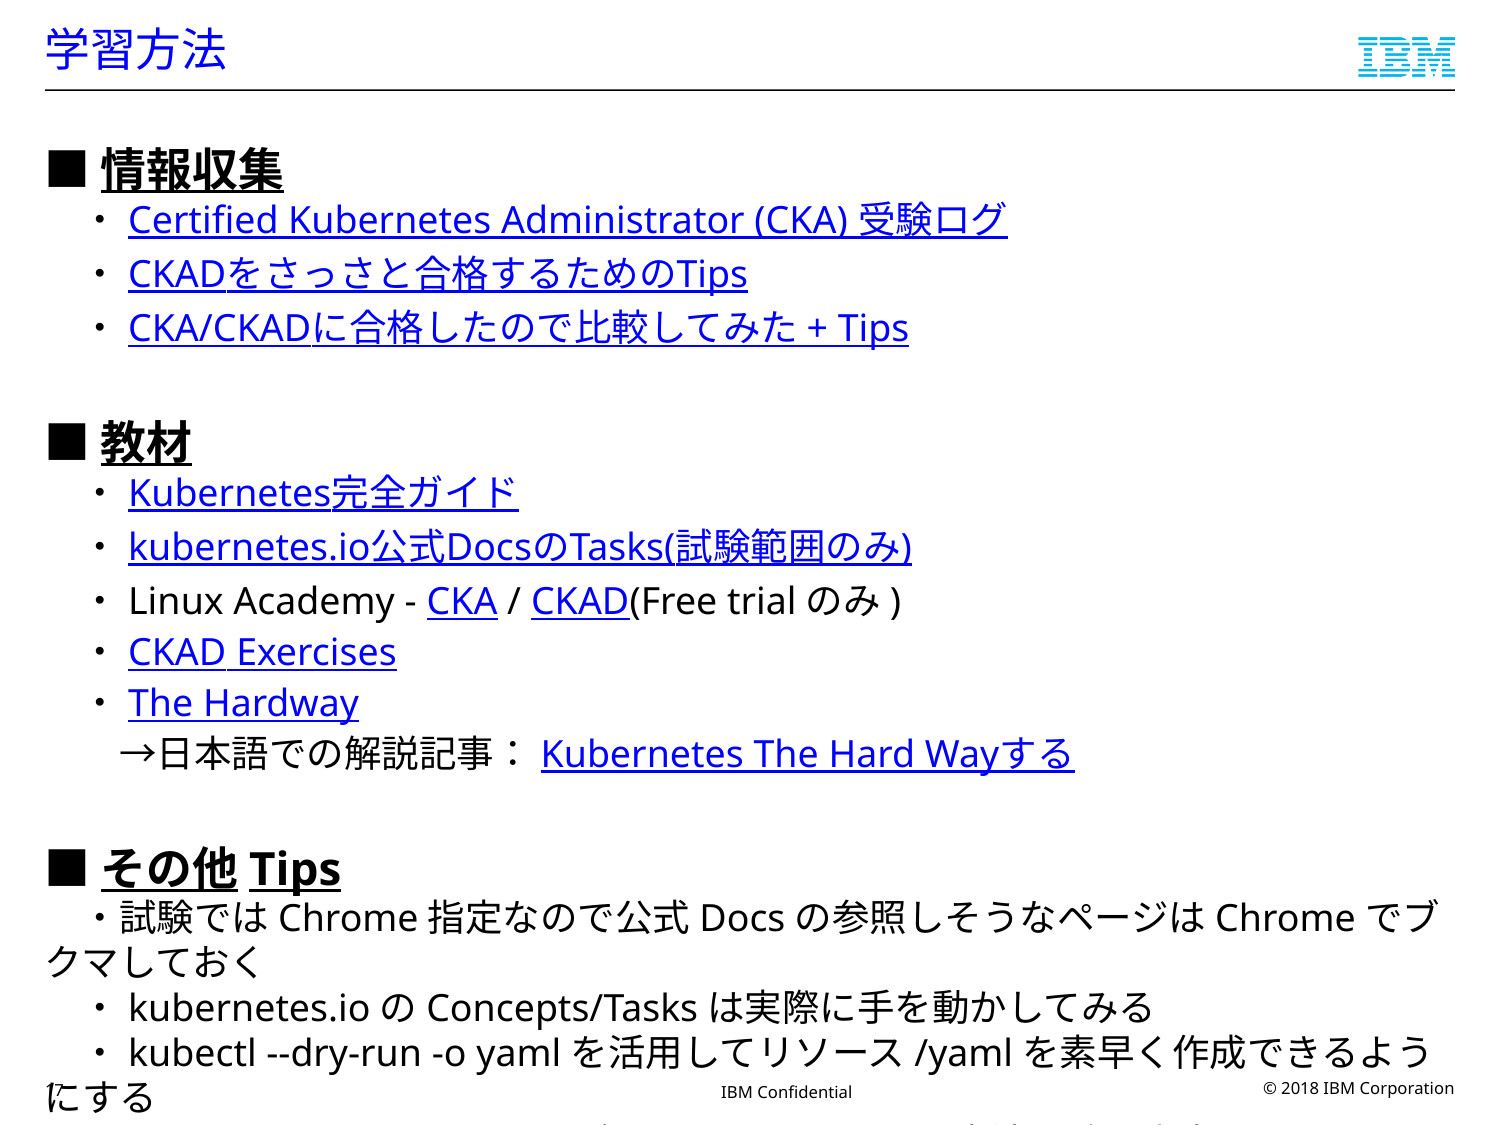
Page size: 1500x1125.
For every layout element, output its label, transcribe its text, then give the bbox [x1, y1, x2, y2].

text_box ■情報収集 ・Certified Kubernetes Administrator (CKA) 受験ログ ・CKADをさっさと合格するためのTips ・CKA/CKADに合格したので比較してみた + Tips ■教材 ・Kubernetes完全ガイド ・kubernetes.io公式DocsのTasks(試験範囲のみ) ・Linux Academy - CKA / CKAD(Free trialのみ) ・CKAD Exercises ・The Hardway →日本語での解説記事：Kubernetes The Hard Wayする ■その他Tips ・試験ではChrome指定なので公式Docsの参照しそうなページはChromeでブクマしておく ・kubernetes.ioのConcepts/Tasksは実際に手を動かしてみる ・kubectl --dry-run -o yamlを活用してリソース/yamlを素早く作成できるようにする ・kubectl explainコマンドで各リソースのyamlの文法を確認出来るようにする [29, 133, 1457, 1125]
title 学習方法 [29, 19, 1359, 83]
picture [1359, 37, 1455, 77]
